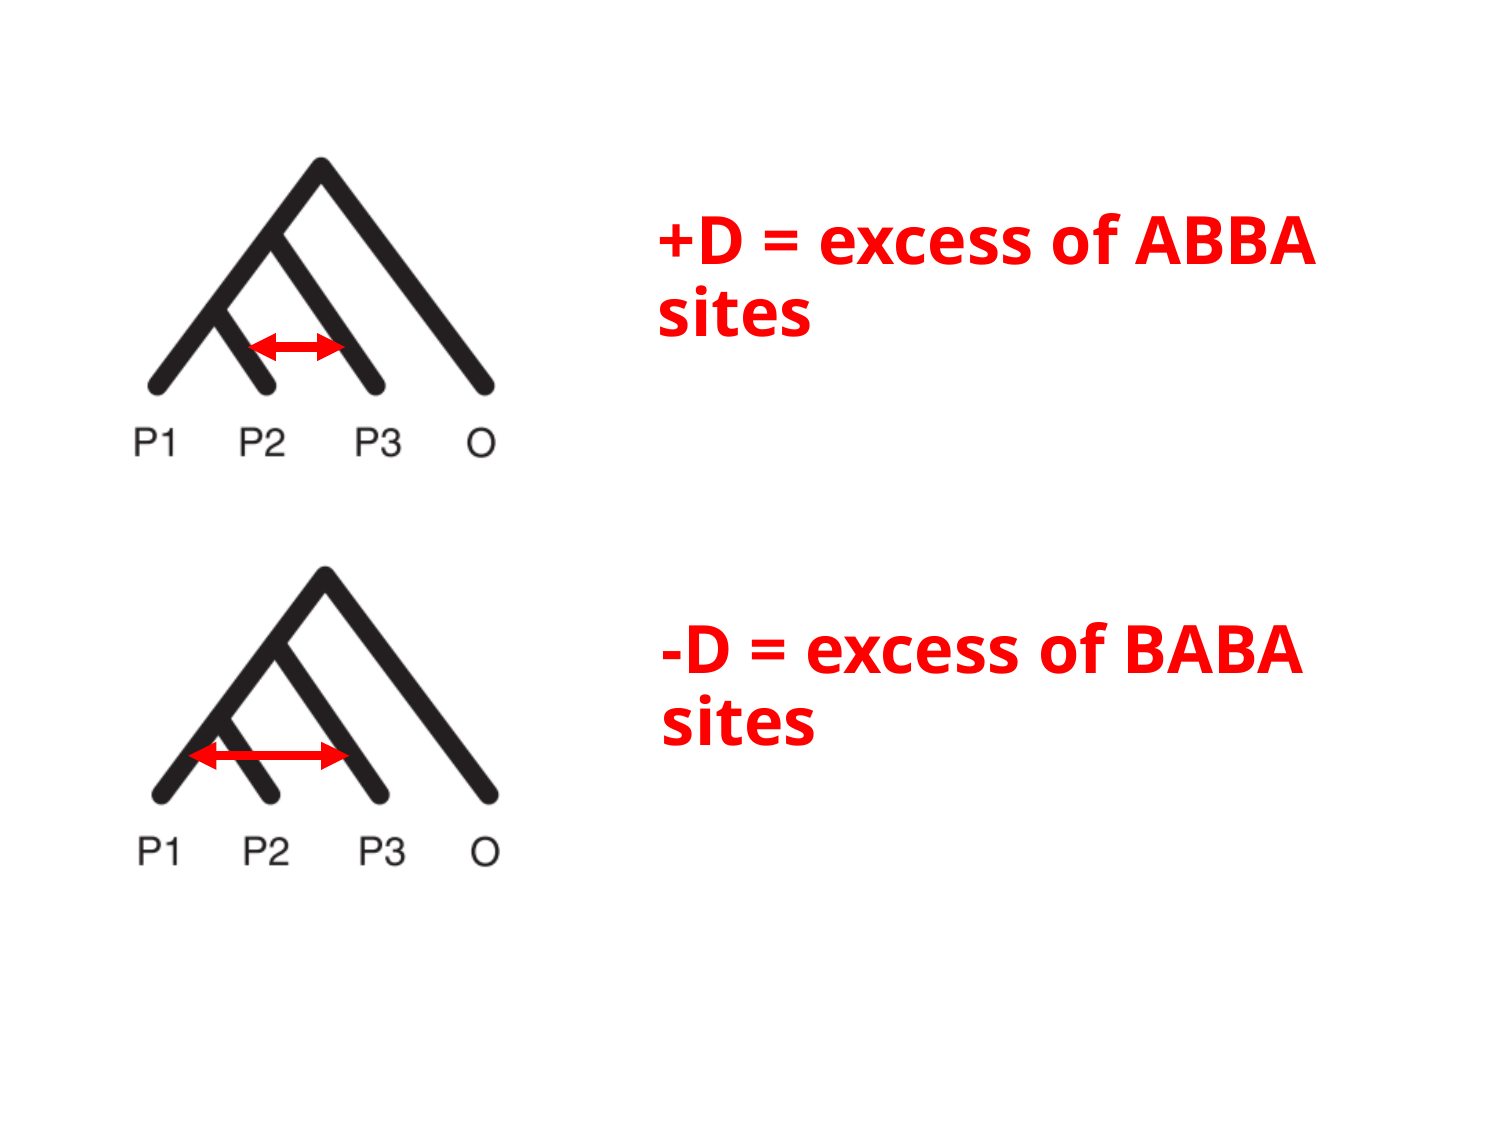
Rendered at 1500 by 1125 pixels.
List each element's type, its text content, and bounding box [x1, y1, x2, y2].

text_box -D = excess of BABA sites [646, 599, 1368, 777]
picture [133, 548, 522, 908]
picture [129, 139, 518, 499]
text_box +D = excess of ABBA sites [642, 190, 1364, 368]
